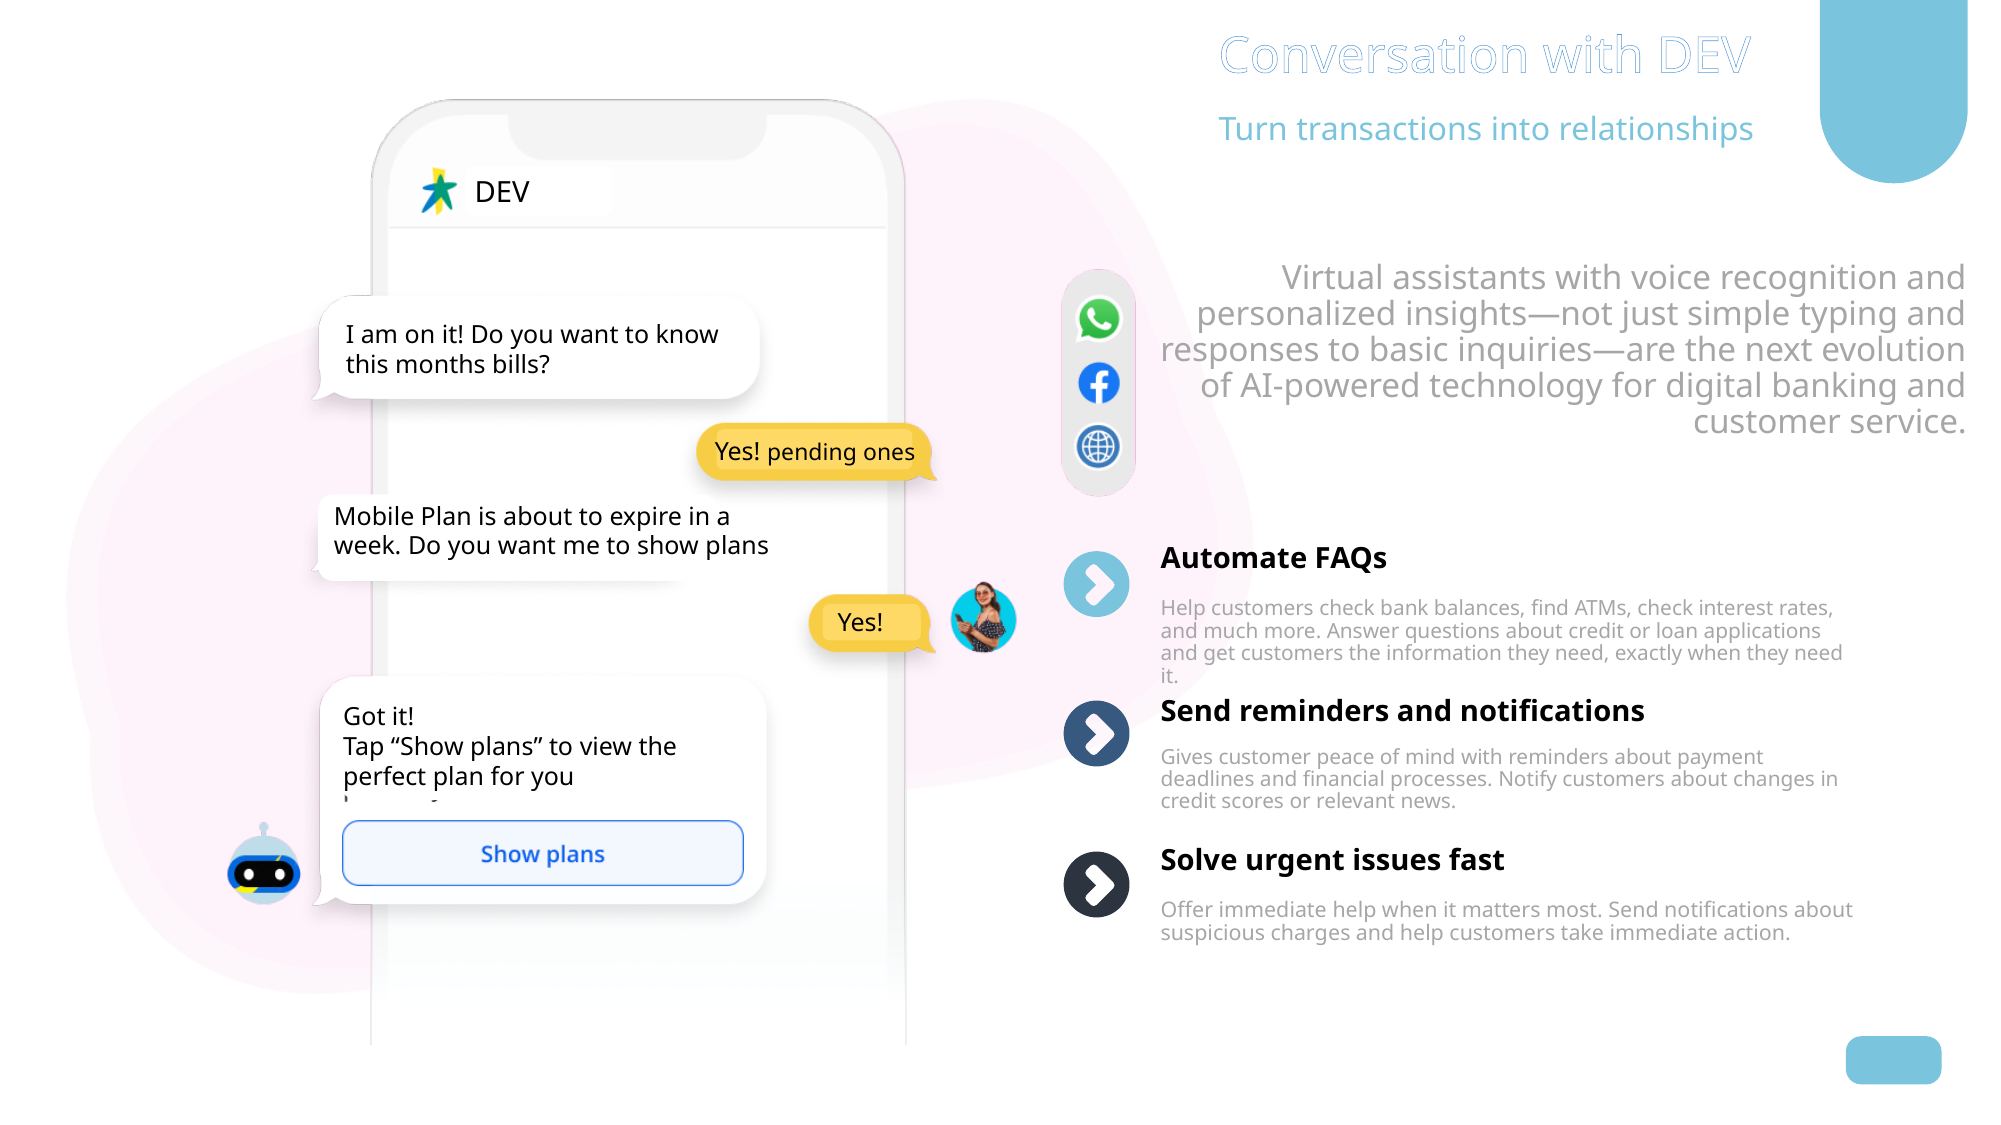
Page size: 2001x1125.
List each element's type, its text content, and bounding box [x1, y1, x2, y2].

text_box [1844, 1035, 1943, 1086]
text_box Solve urgent issues fast [1265, 837, 1684, 891]
text_box Offer immediate help when it matters most. Send notifications about suspicious charges and help customers take immediate action. [1265, 891, 1874, 967]
text_box Automate FAQs [1265, 552, 1684, 590]
text_box Send reminders and notifications [1265, 688, 1684, 738]
text_box [1818, 0, 1969, 185]
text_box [64, 88, 1265, 1045]
text_box Gives customer peace of mind with reminders about payment deadlines and financial processes. Notify customers about changes in credit scores or relevant news. [1265, 738, 1874, 814]
text_box Turn transactions into relationships [1265, 105, 1771, 175]
text_box Virtual assistants with voice recognition and personalized insights—not just simple typing and responses to basic inquiries—are the next evolution of AI-powered technology for digital banking and customer service. [1265, 253, 1983, 552]
text_box Help customers check bank balances, find ATMs, check interest rates, and much more. Answer questions about credit or loan applications and get customers the information they need, exactly when they need it. [1265, 590, 1874, 666]
text_box Conversation with DEV [1203, 14, 1767, 90]
